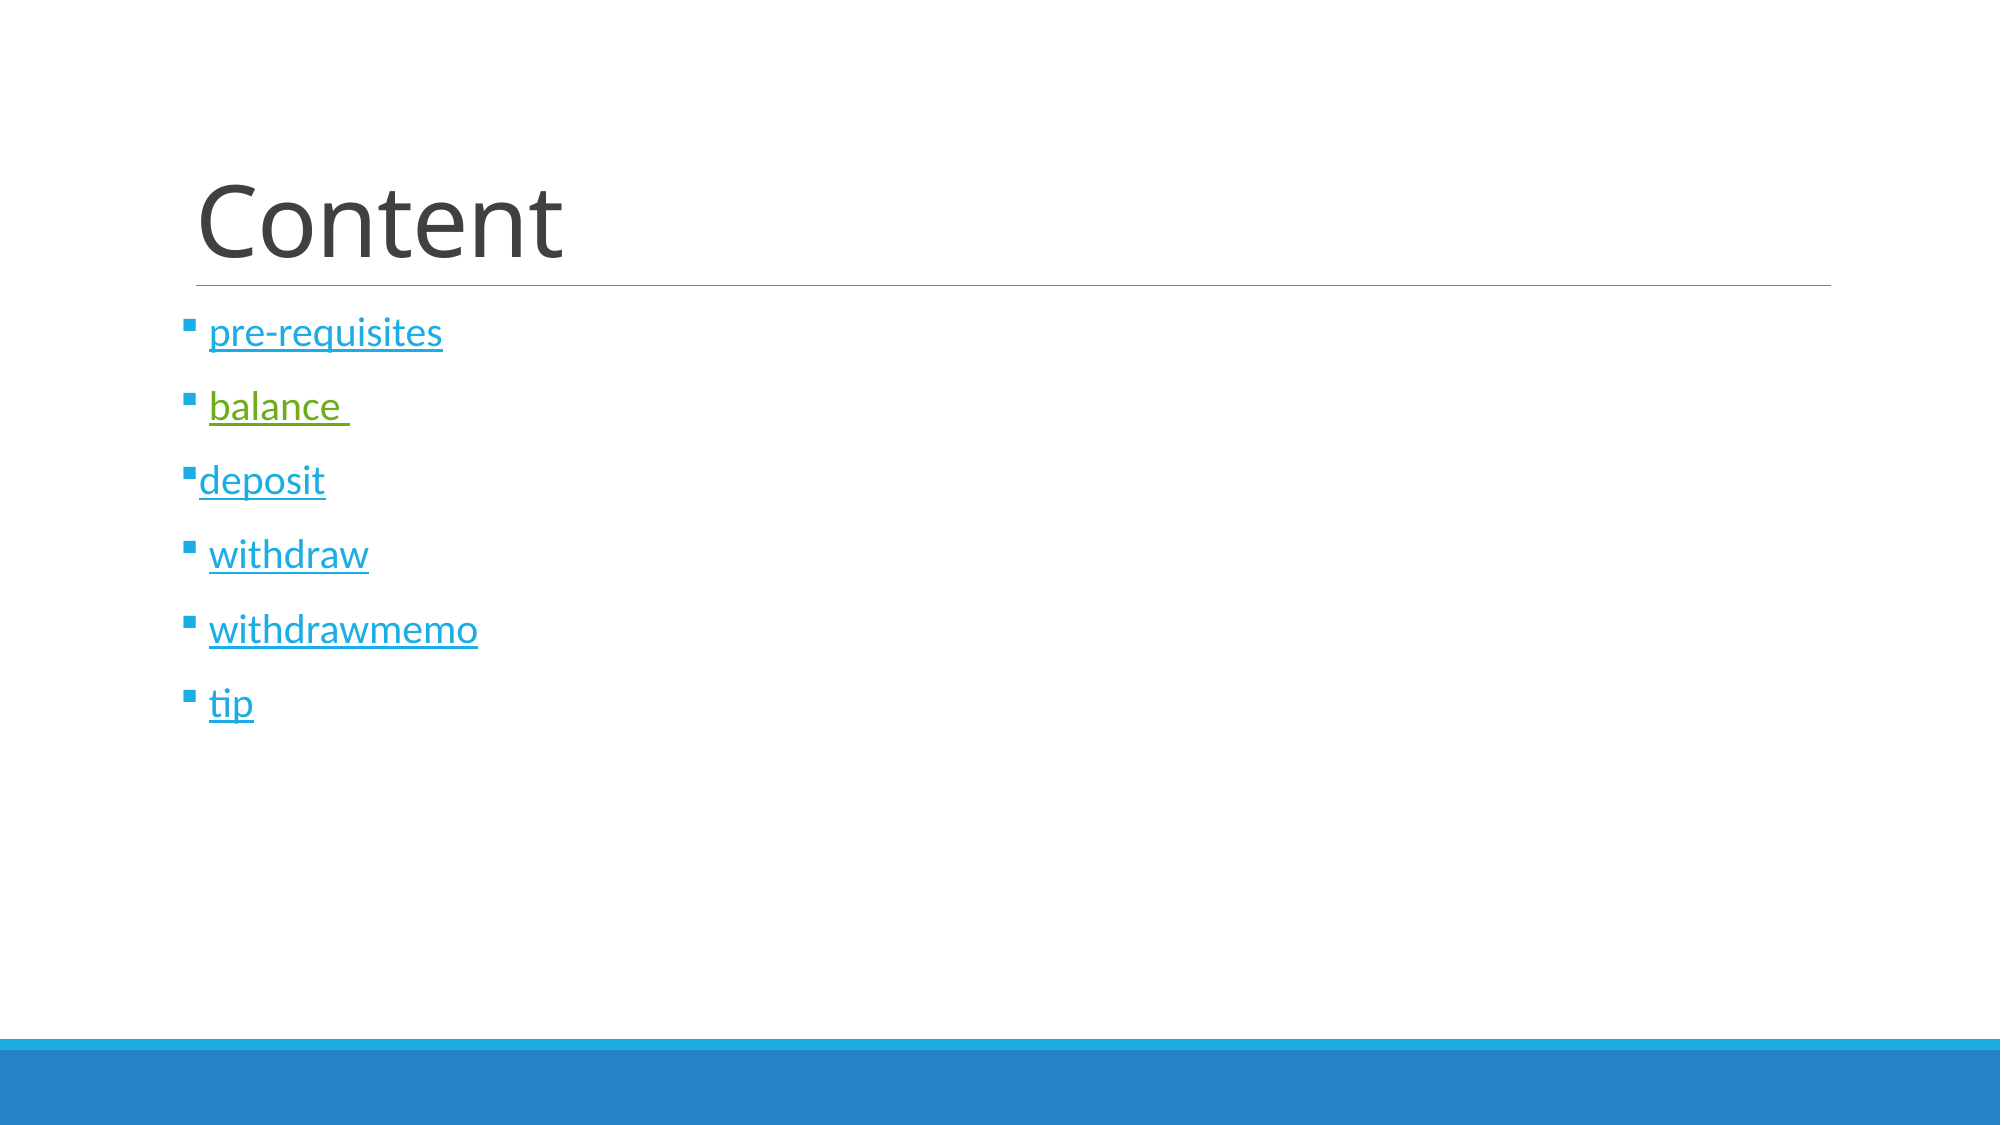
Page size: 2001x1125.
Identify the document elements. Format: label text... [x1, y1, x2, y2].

title Content [180, 47, 1830, 285]
list pre-requisites balance deposit withdraw withdrawmemo tip [180, 302, 574, 886]
